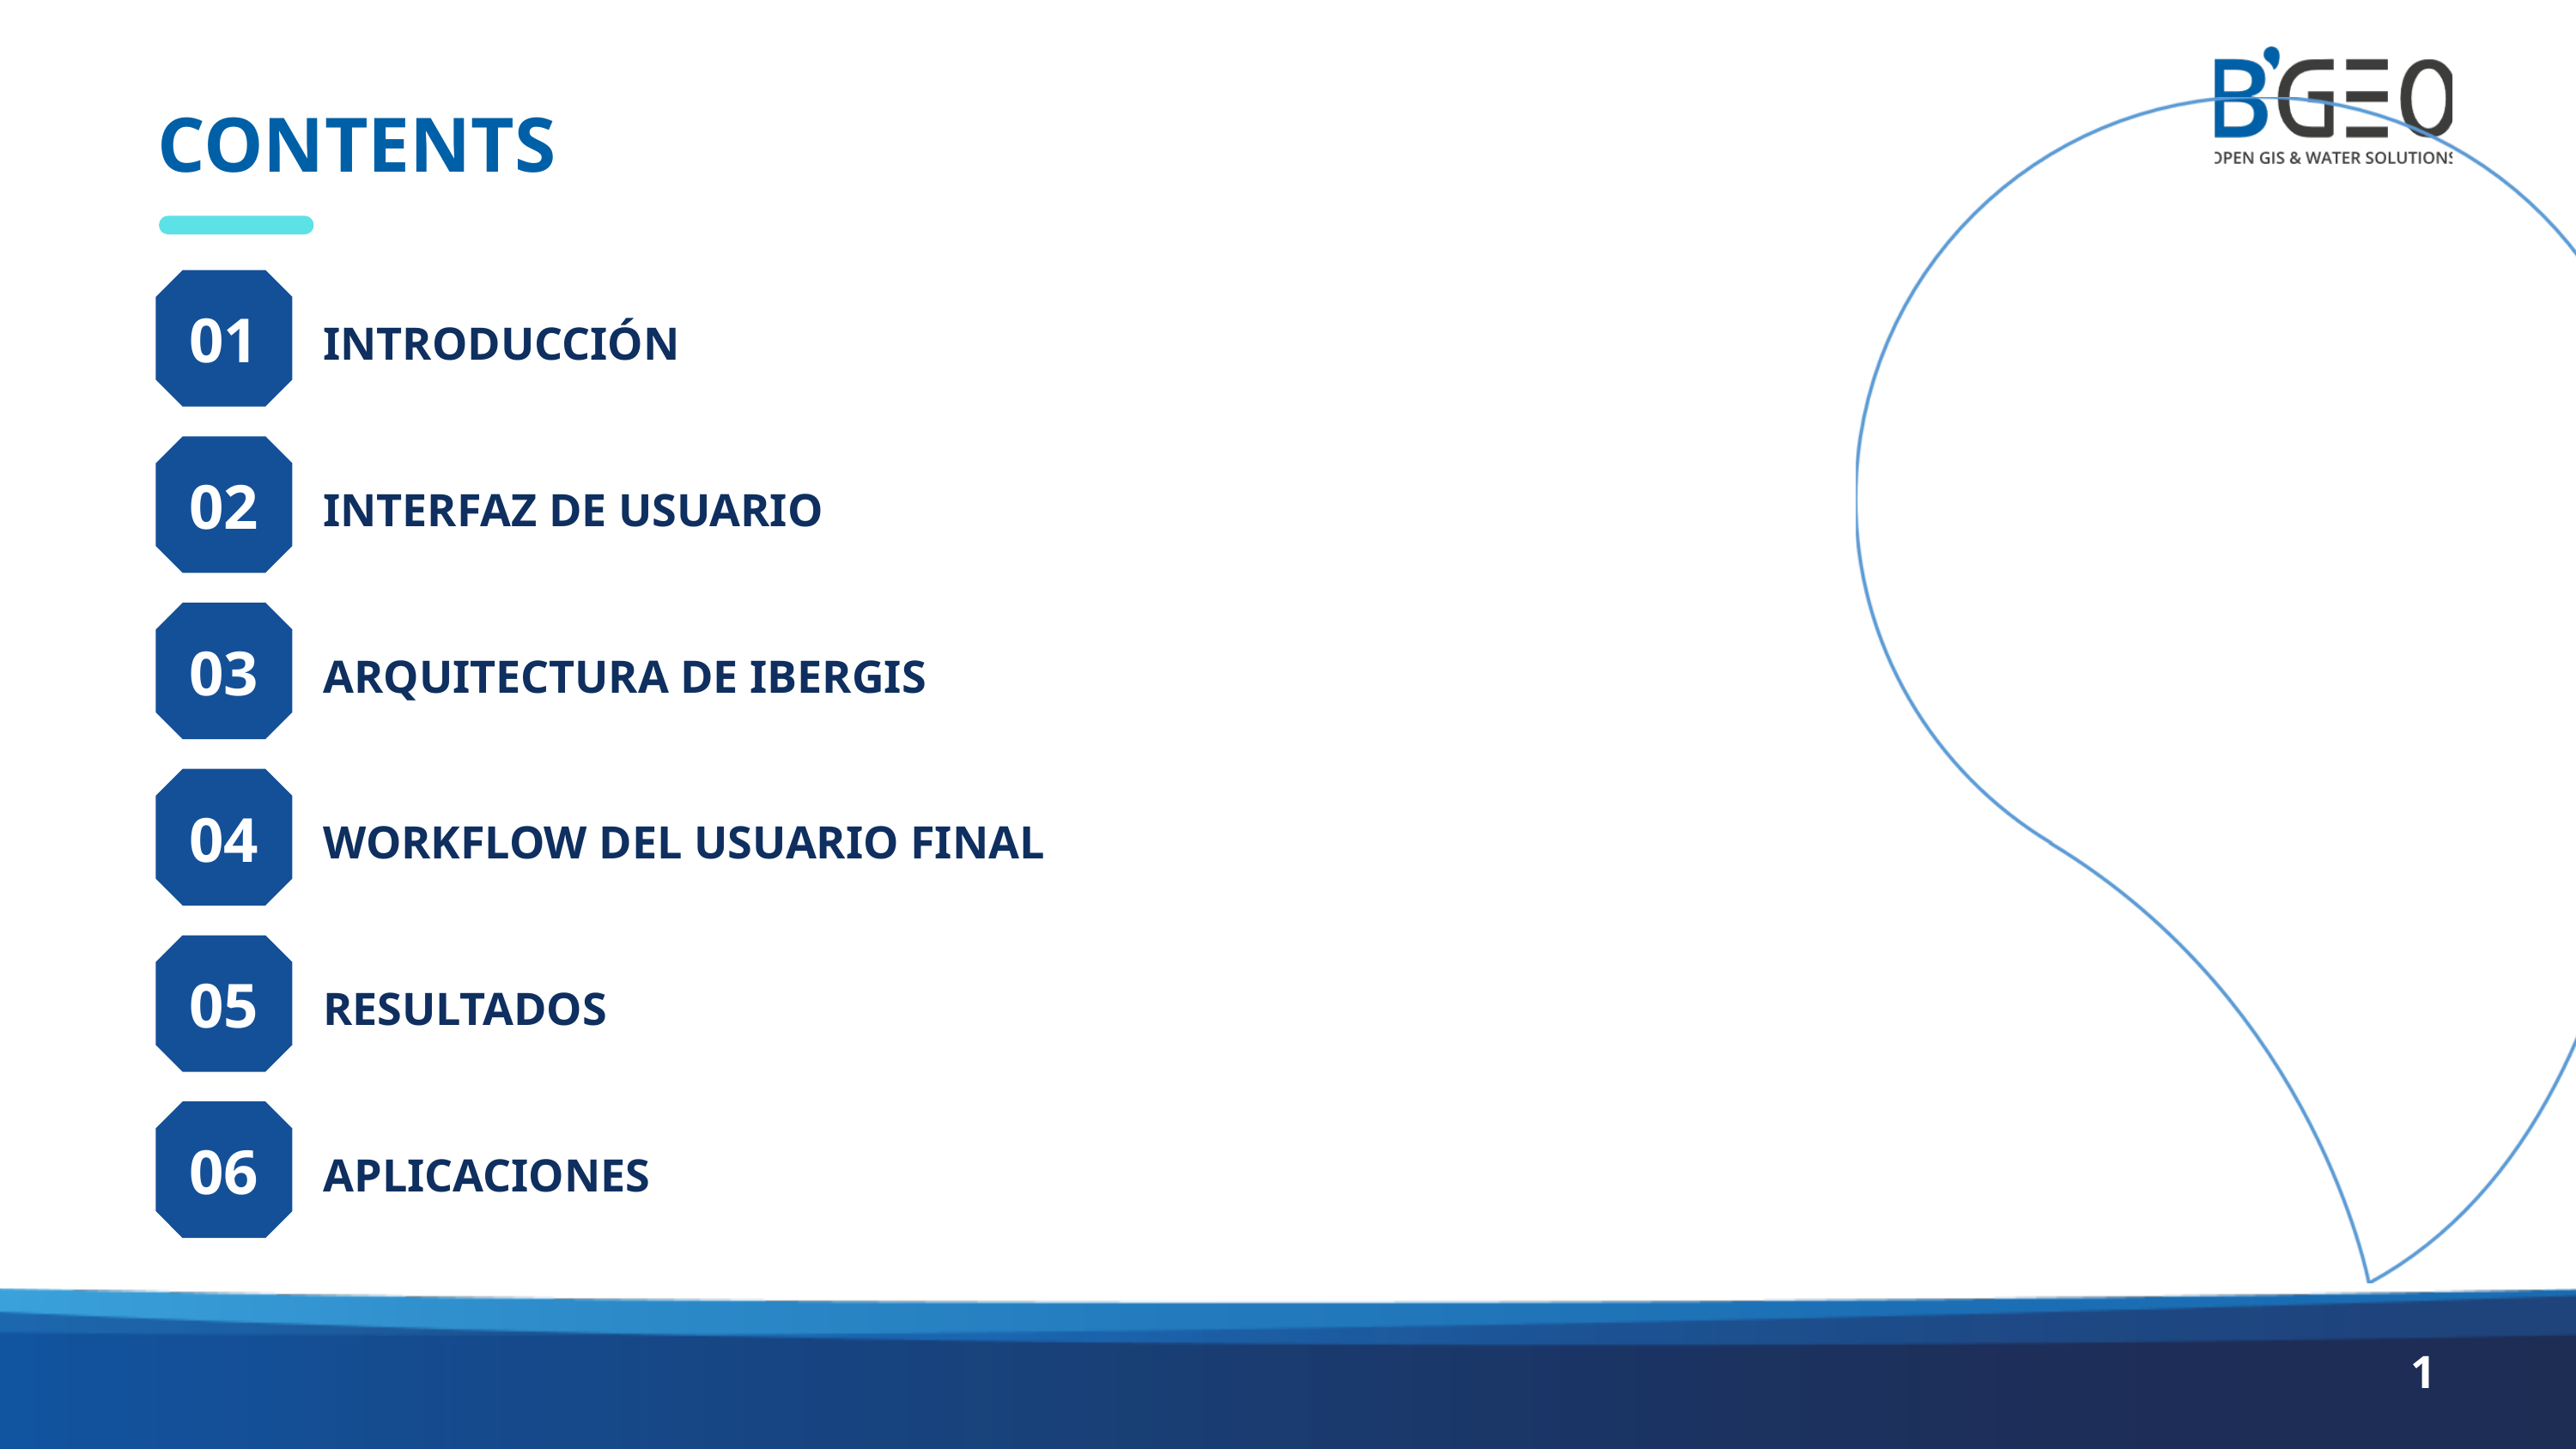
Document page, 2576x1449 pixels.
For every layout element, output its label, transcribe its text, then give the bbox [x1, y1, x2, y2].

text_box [2215, 45, 2453, 95]
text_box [0, 1288, 2576, 1449]
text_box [1856, 97, 2576, 1284]
text_box CONTENTS [157, 70, 1238, 188]
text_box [155, 1100, 293, 1239]
text_box ARQUITECTURA DE IBERGIS [323, 639, 1359, 702]
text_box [155, 602, 293, 740]
text_box RESULTADOS [323, 971, 1359, 1034]
text_box INTERFAZ DE USUARIO [323, 472, 1359, 536]
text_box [155, 935, 293, 1072]
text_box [155, 768, 293, 906]
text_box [155, 270, 293, 407]
text_box INTRODUCCIÓN [323, 306, 1359, 369]
text_box WORKFLOW DEL USUARIO FINAL [323, 805, 1359, 869]
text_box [155, 436, 293, 573]
text_box APLICACIONES [323, 1137, 1359, 1201]
